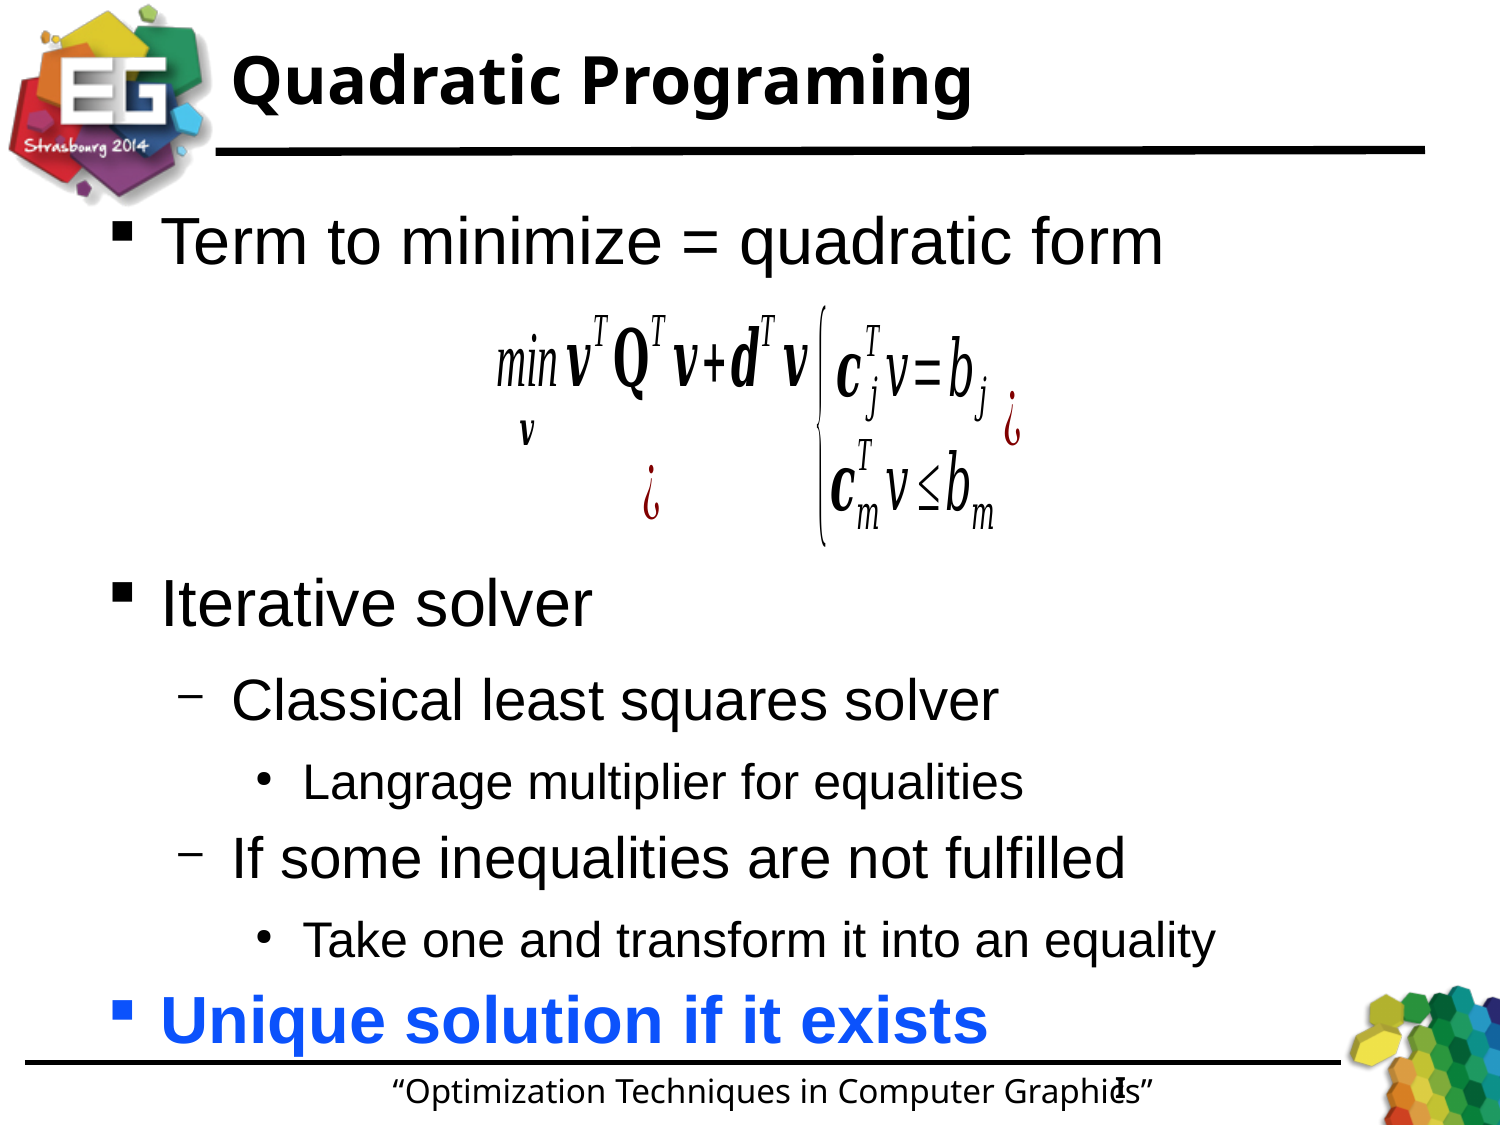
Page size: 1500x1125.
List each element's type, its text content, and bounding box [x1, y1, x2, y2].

picture [0, 0, 216, 216]
picture [1344, 979, 1500, 1125]
list Term to minimize = quadratic form Iterative solver Classical least squares solver Langrage multiplier for equalities If some inequalities are not fulfilled Take one and transform it into an equality Unique solution if it exists [74, 199, 1426, 1063]
title Quadratic Programing [215, 36, 1426, 130]
